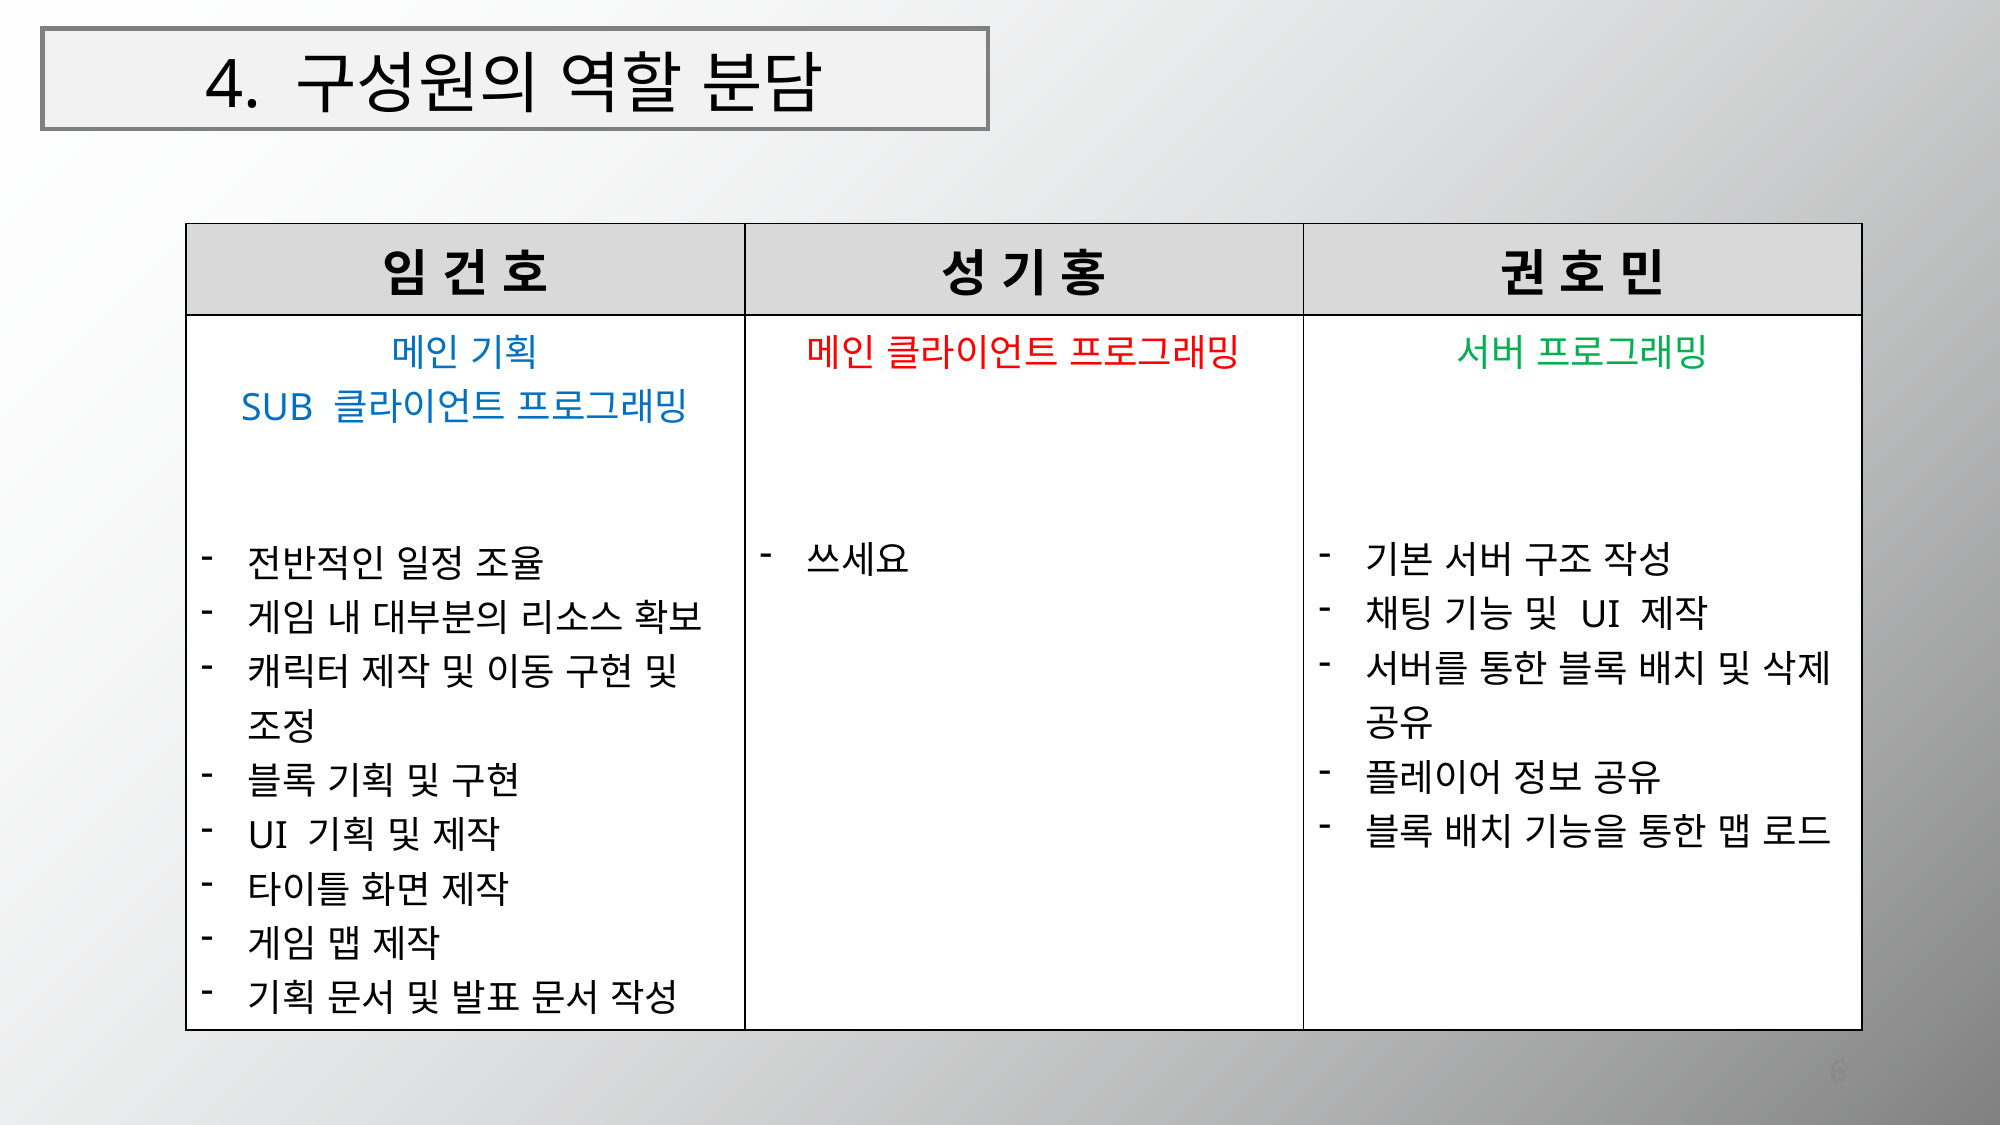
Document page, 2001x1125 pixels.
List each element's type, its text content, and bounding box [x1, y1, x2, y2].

table_cell 메인 기획 SUB 클라이언트 프로그래밍 전반적인 일정 조율 게임 내 대부분의 리소스 확보 캐릭터 제작 및 이동 구현 및 조정 블록 기획 및 구현 UI 기획 및 제작 타이틀 화면 제작 게임 맵 제작 기획 문서 및 발표 문서 작성 [187, 316, 744, 1029]
table_cell 메인 클라이언트 프로그래밍 쓰세요 [746, 316, 1303, 1029]
title 4. 구성원의 역할 분담 [42, 31, 988, 130]
table_header 성 기 홍 [746, 224, 1303, 314]
slide_number 6 [1412, 1042, 1863, 1103]
table_header 임 건 호 [187, 224, 744, 314]
table_header 권 호 민 [1304, 224, 1861, 314]
table_cell 서버 프로그래밍 기본 서버 구조 작성 채팅 기능 및 UI 제작 서버를 통한 블록 배치 및 삭제 공유 플레이어 정보 공유 블록 배치 기능을 통한 맵 로드 [1304, 316, 1861, 1029]
